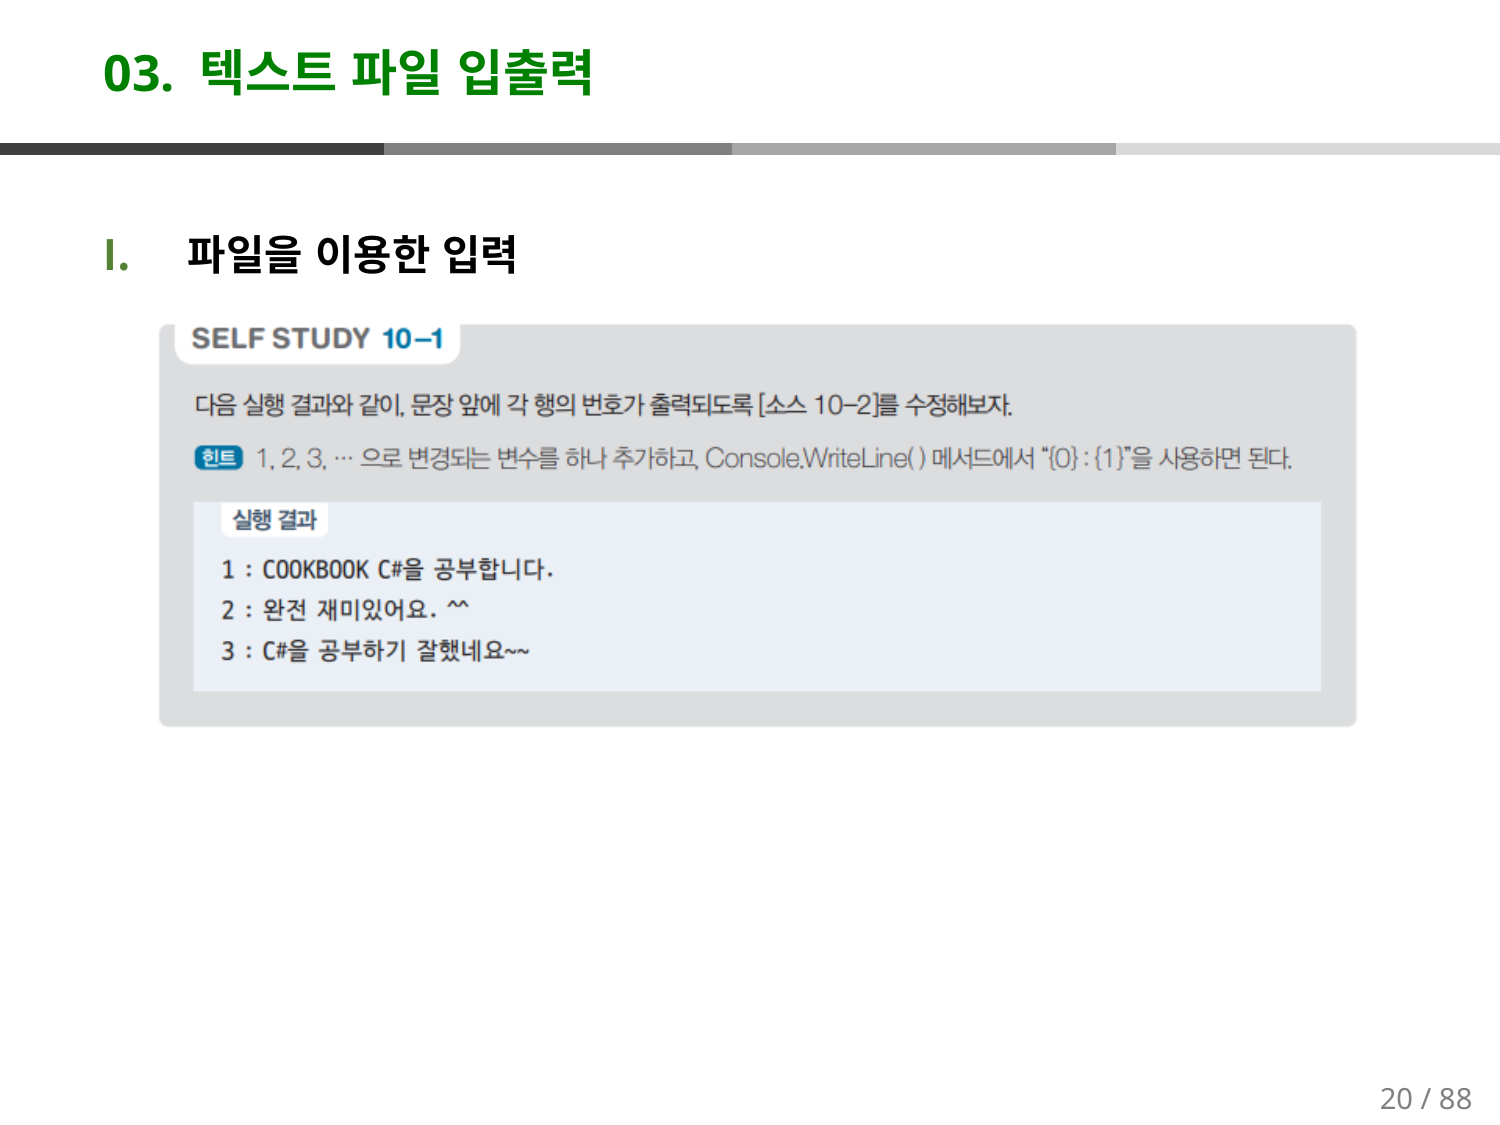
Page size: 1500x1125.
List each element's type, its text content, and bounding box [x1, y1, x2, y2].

picture [150, 314, 1362, 734]
title 03. 텍스트 파일 입출력 [88, 30, 1400, 121]
list 파일을 이용한 입력 [88, 196, 1424, 1125]
